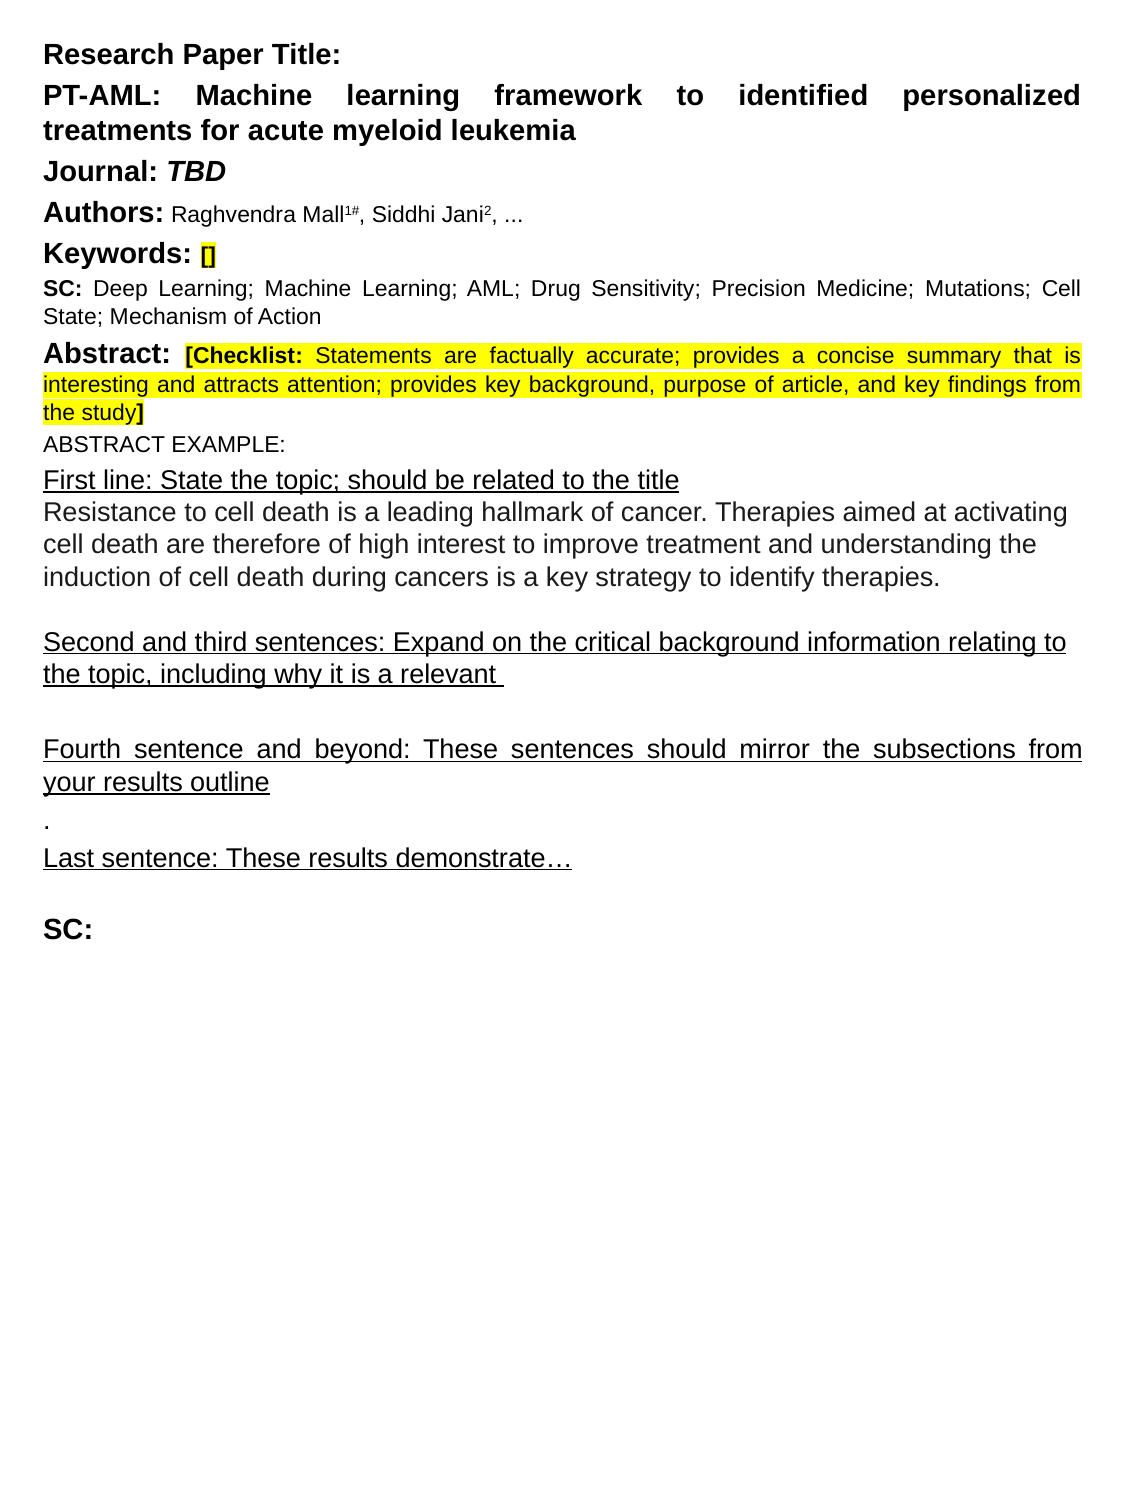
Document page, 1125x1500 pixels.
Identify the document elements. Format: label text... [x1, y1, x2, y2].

text_box Research Paper Title: PT-AML: Machine learning framework to identified personalized treatments for acute myeloid leukemia Journal: TBD Authors: Raghvendra Mall1#, Siddhi Jani2, ... Keywords: [] SC: Deep Learning; Machine Learning; AML; Drug Sensitivity; Precision Medicine; Mutations; Cell State; Mechanism of Action Abstract: [Checklist: Statements are factually accurate; provides a concise summary that is interesting and attracts attention; provides key background, purpose of article, and key findings from the study] ABSTRACT EXAMPLE: First line: State the topic; should be related to the title Resistance to cell death is a leading hallmark of cancer. Therapies aimed at activating cell death are therefore of high interest to improve treatment and understanding the induction of cell death during cancers is a key strategy to identify therapies. Second and third sentences: Expand on the critical background information relating to the topic, including why it is a relevant Fourth sentence and beyond: These sentences should mirror the subsections from your results outline . Last sentence: These results demonstrate… SC: [28, 27, 1097, 1472]
